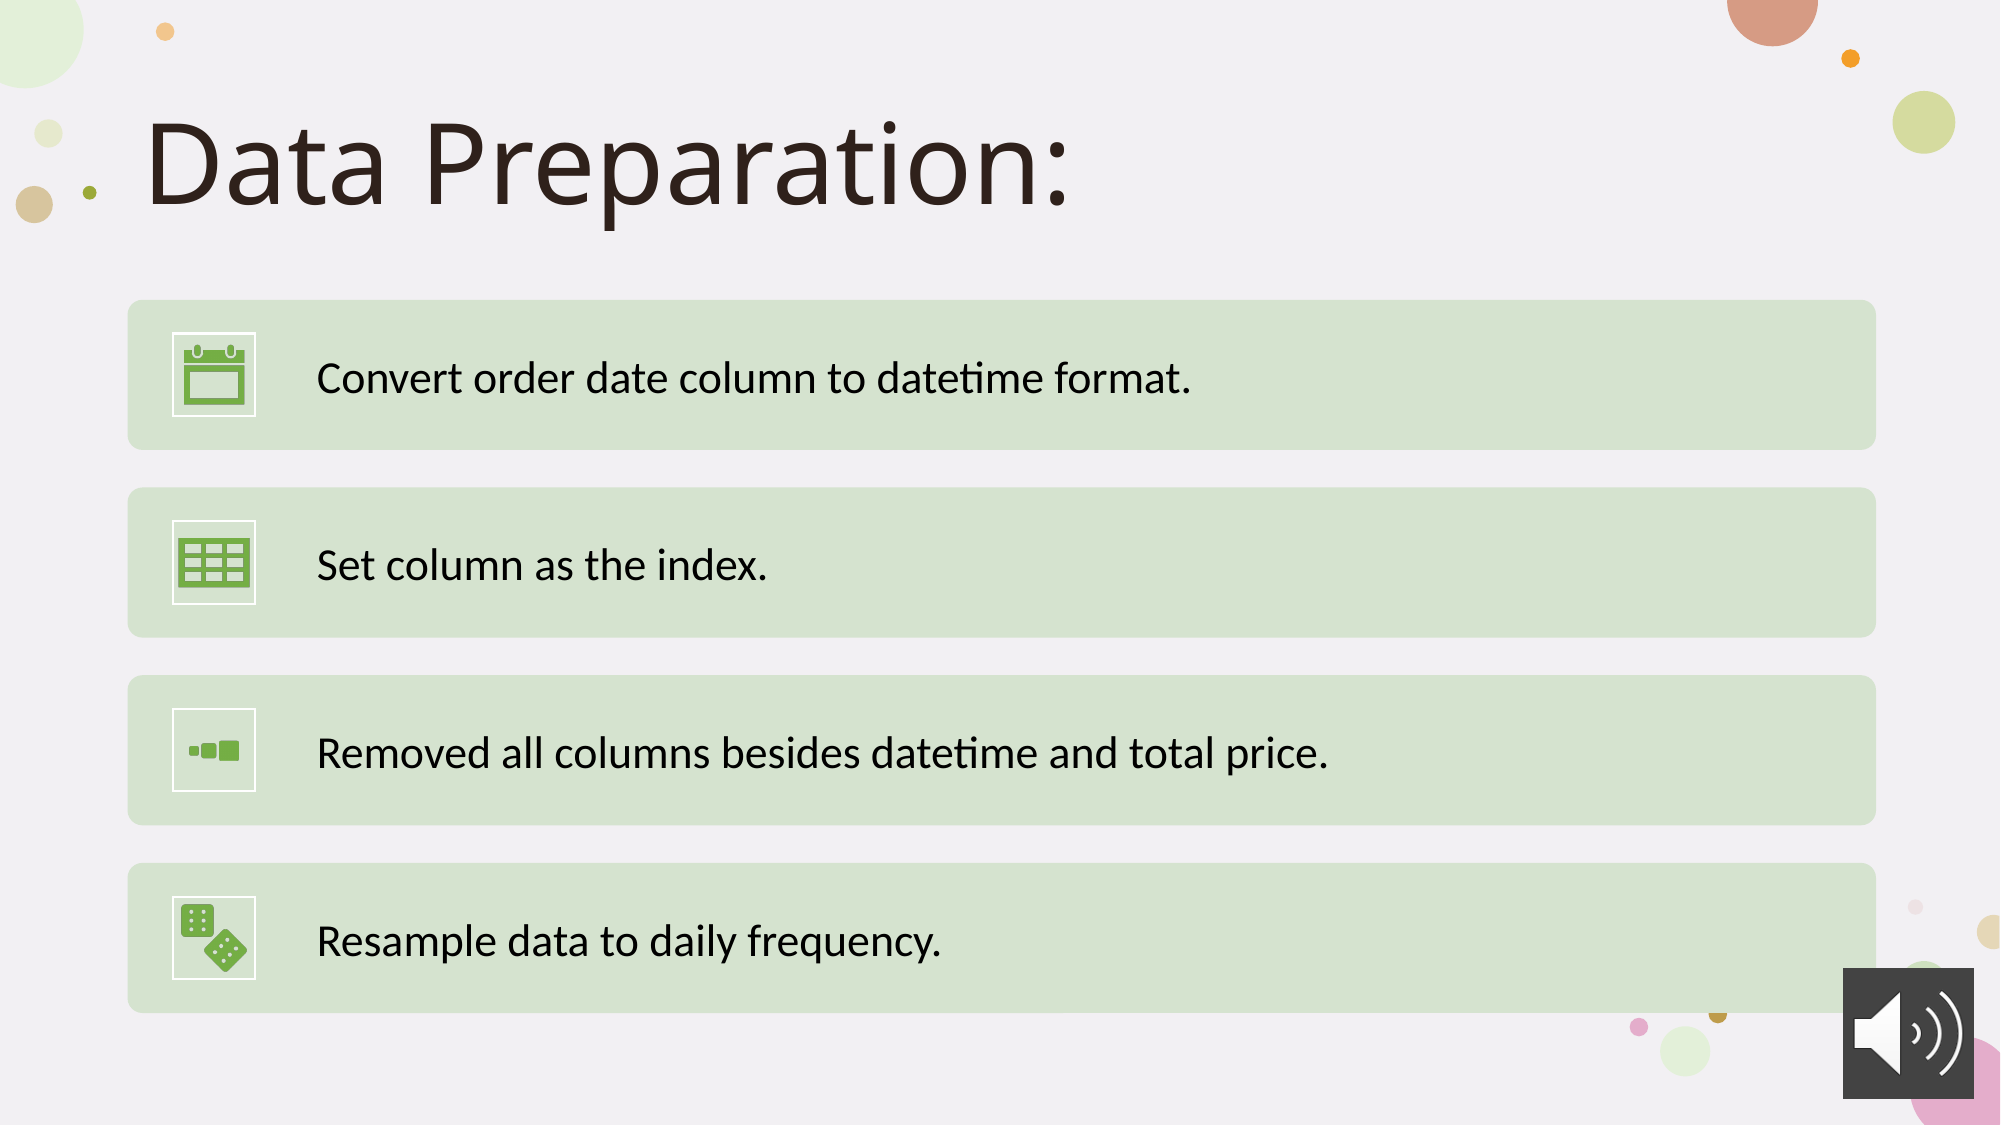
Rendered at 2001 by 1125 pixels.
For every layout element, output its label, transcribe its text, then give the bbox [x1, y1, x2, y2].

title Data Preparation: [127, 59, 1877, 278]
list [127, 299, 1877, 1014]
picture [1841, 966, 1975, 1100]
